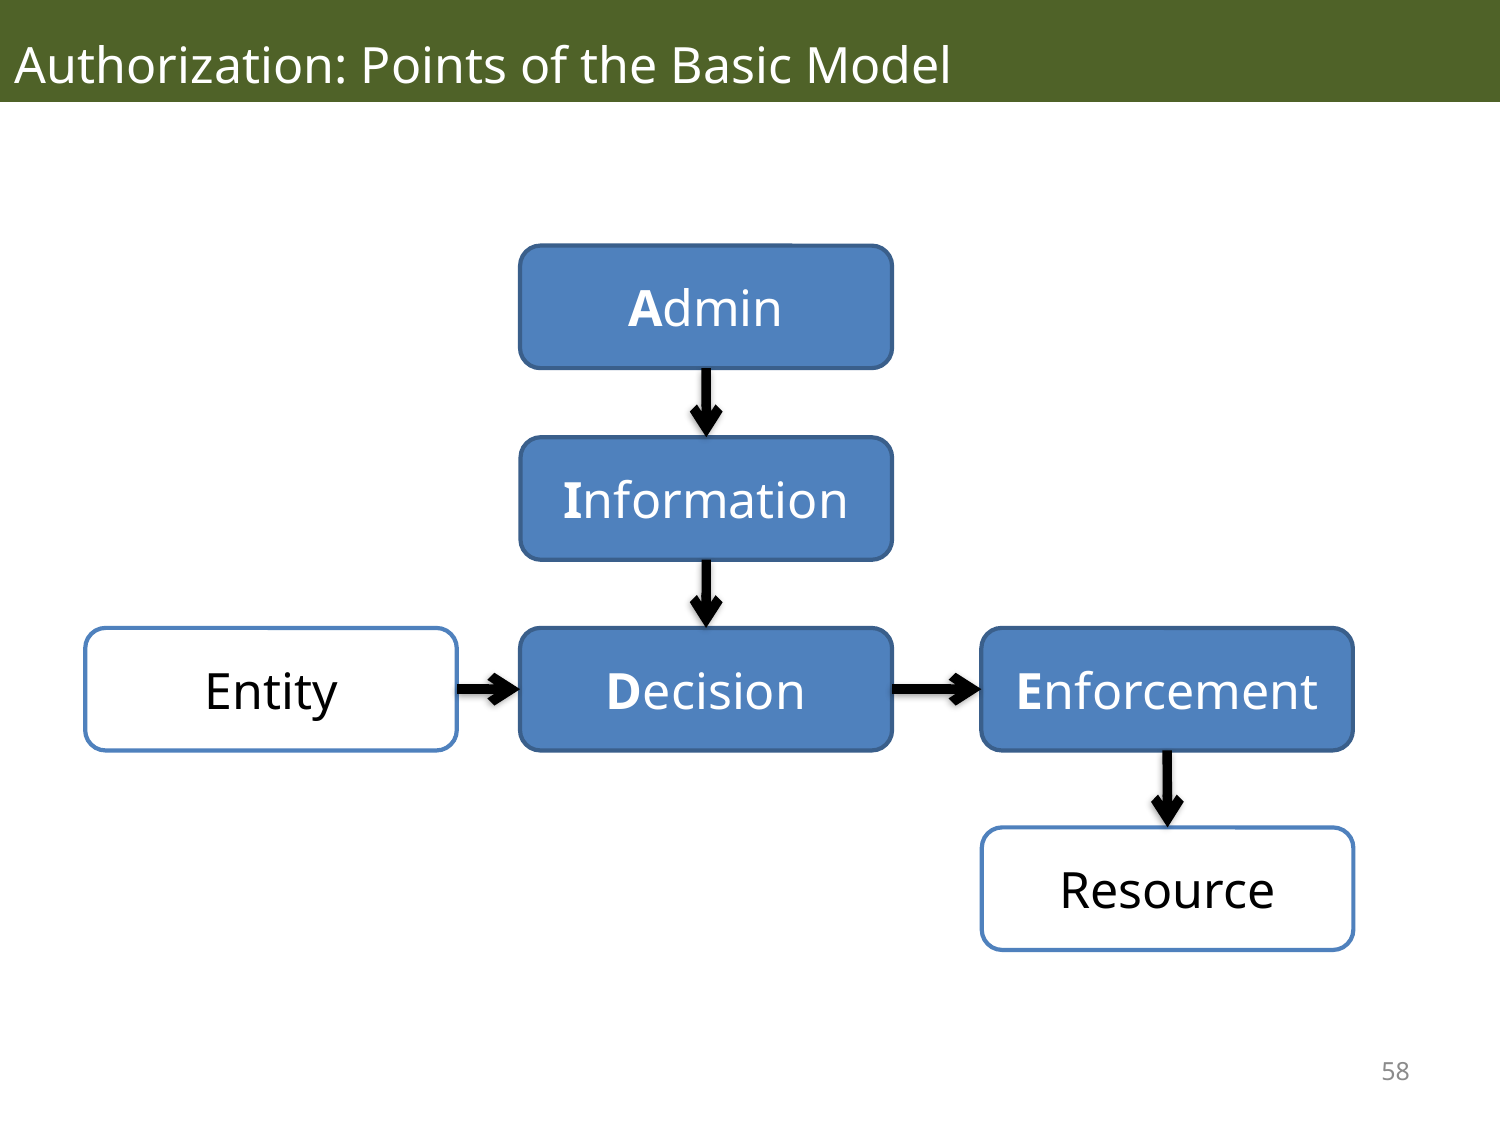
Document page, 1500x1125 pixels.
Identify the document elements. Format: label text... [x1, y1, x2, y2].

text_box Decision [517, 625, 895, 753]
text_box Authorization: Points of the Basic Model [0, 0, 1500, 102]
slide_number 58 [1074, 1042, 1425, 1103]
text_box Information [518, 435, 895, 562]
text_box Entity [83, 625, 459, 753]
text_box Enforcement [979, 625, 1355, 753]
text_box Admin [517, 243, 895, 371]
text_box Resource [979, 825, 1356, 953]
